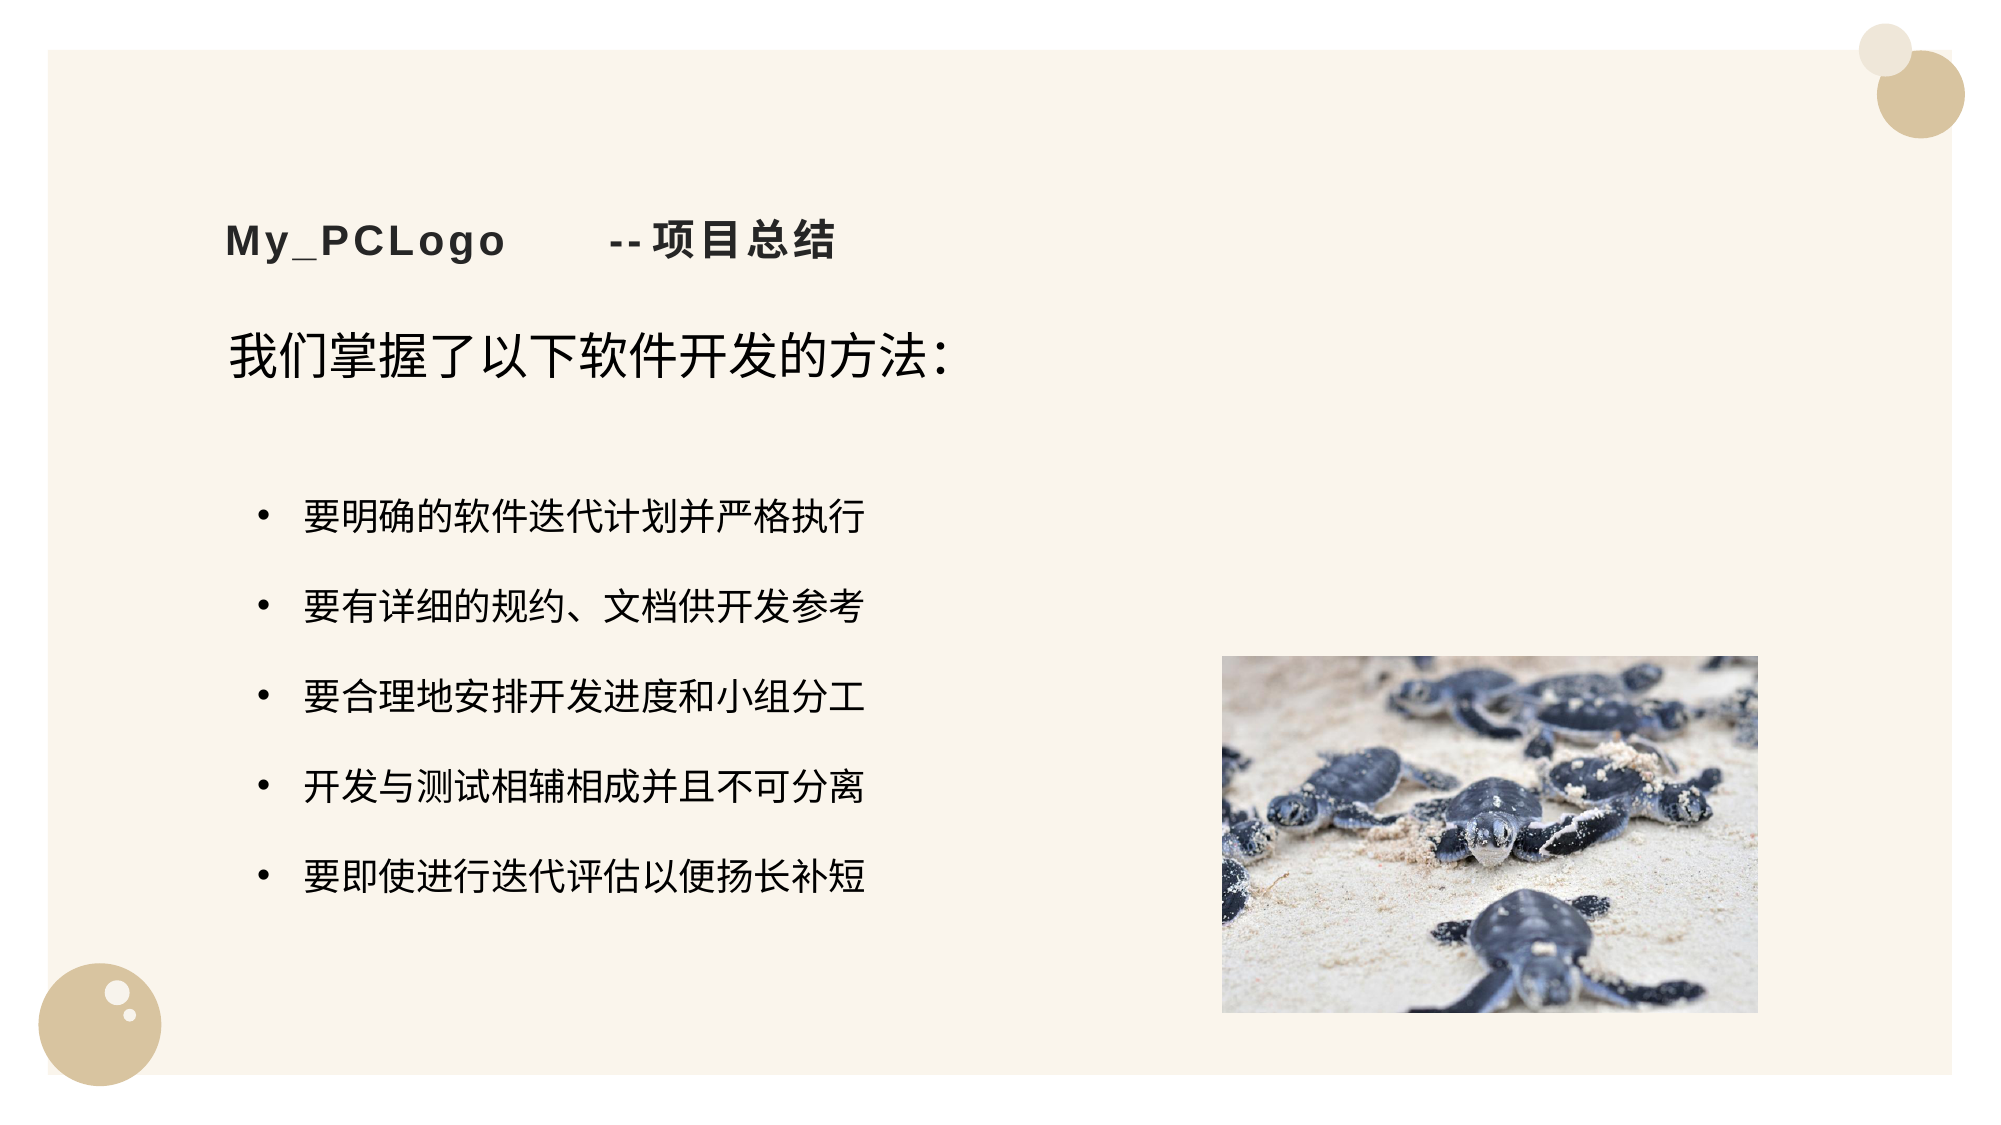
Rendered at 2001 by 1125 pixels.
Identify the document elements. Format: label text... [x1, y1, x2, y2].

picture [1222, 656, 1758, 1013]
title My_PCLogo --项目总结 [210, 204, 1790, 324]
text_box 要明确的软件迭代计划并严格执行 要有详细的规约、文档供开发参考 要合理地安排开发进度和小组分工 开发与测试相辅相成并且不可分离 要即使进行迭代评估以便扬长补短 [242, 440, 2000, 905]
text_box 我们掌握了以下软件开发的方法： [214, 316, 994, 452]
